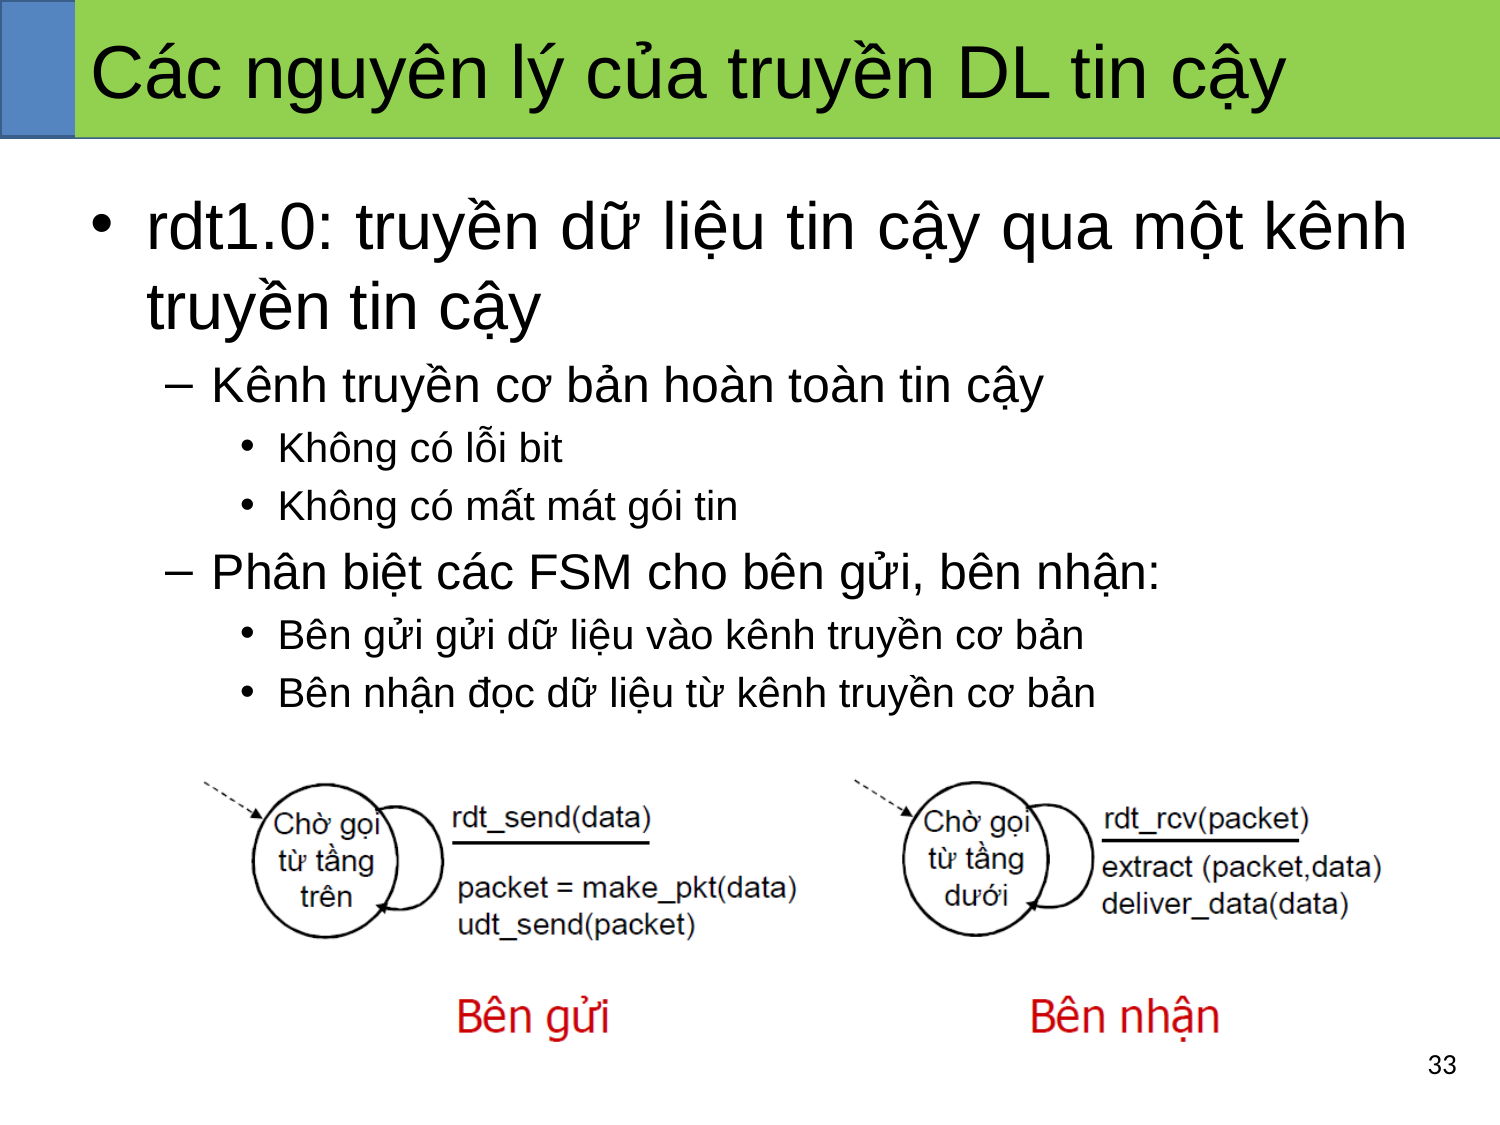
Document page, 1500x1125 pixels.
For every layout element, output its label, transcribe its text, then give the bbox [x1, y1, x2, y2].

title Các nguyên lý của truyền DL tin cậy [75, 0, 1500, 138]
picture [187, 756, 1388, 1051]
list rdt1.0: truyền dữ liệu tin cậy qua một kênh truyền tin cậy Kênh truyền cơ bản hoàn toàn tin cậy Không có lỗi bit Không có mất mát gói tin Phân biệt các FSM cho bên gửi, bên nhận: Bên gửi gửi dữ liệu vào kênh truyền cơ bản Bên nhận đọc dữ liệu từ kênh truyền cơ bản [75, 174, 1425, 1038]
slide_number ‹#› [1412, 1037, 1488, 1098]
